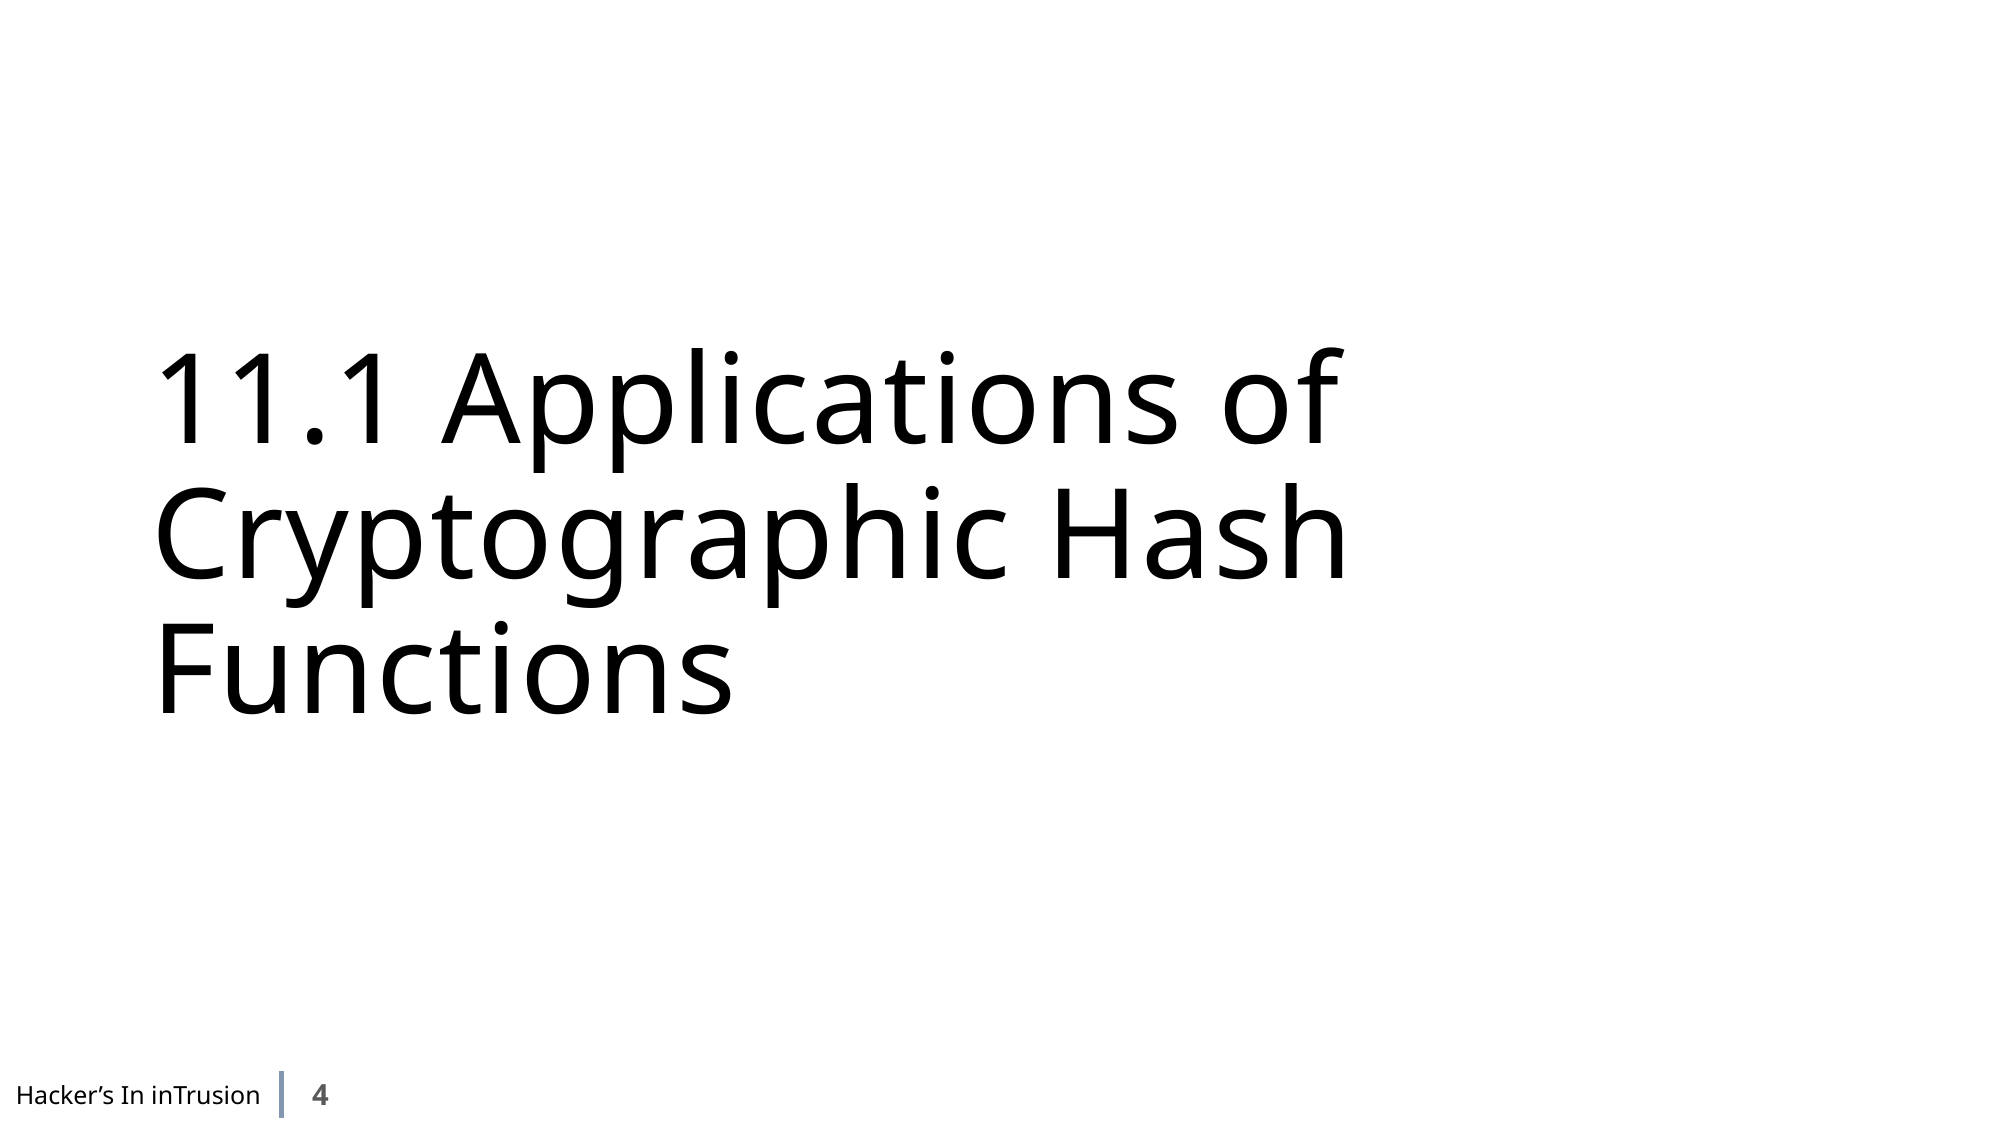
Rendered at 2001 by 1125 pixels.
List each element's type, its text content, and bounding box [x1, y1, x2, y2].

title 11.1 Applications of Cryptographic Hash Functions [136, 280, 1862, 749]
